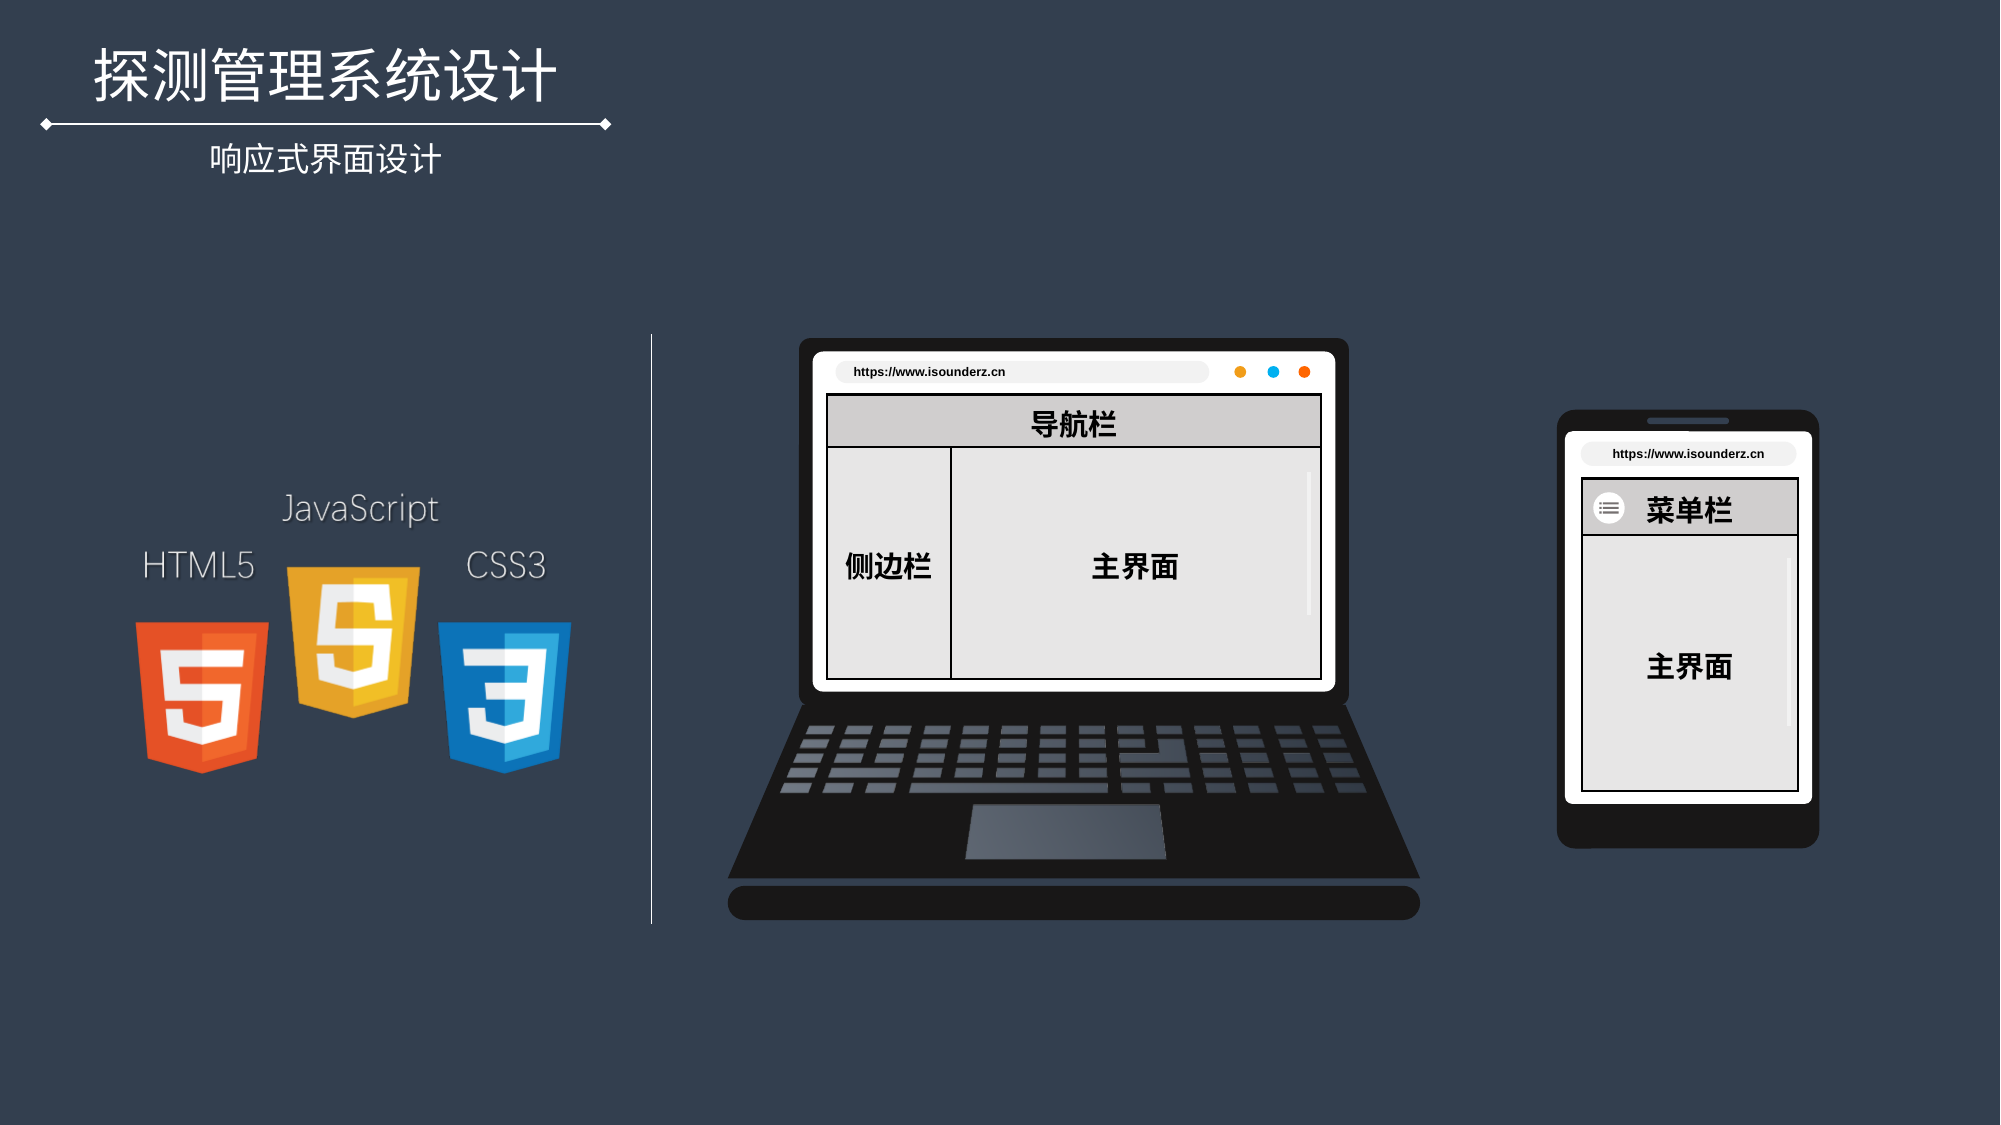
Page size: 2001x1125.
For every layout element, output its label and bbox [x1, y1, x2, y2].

picture [117, 470, 583, 789]
text_box [46, 36, 606, 180]
text_box [1556, 409, 1820, 849]
text_box [727, 338, 1421, 921]
